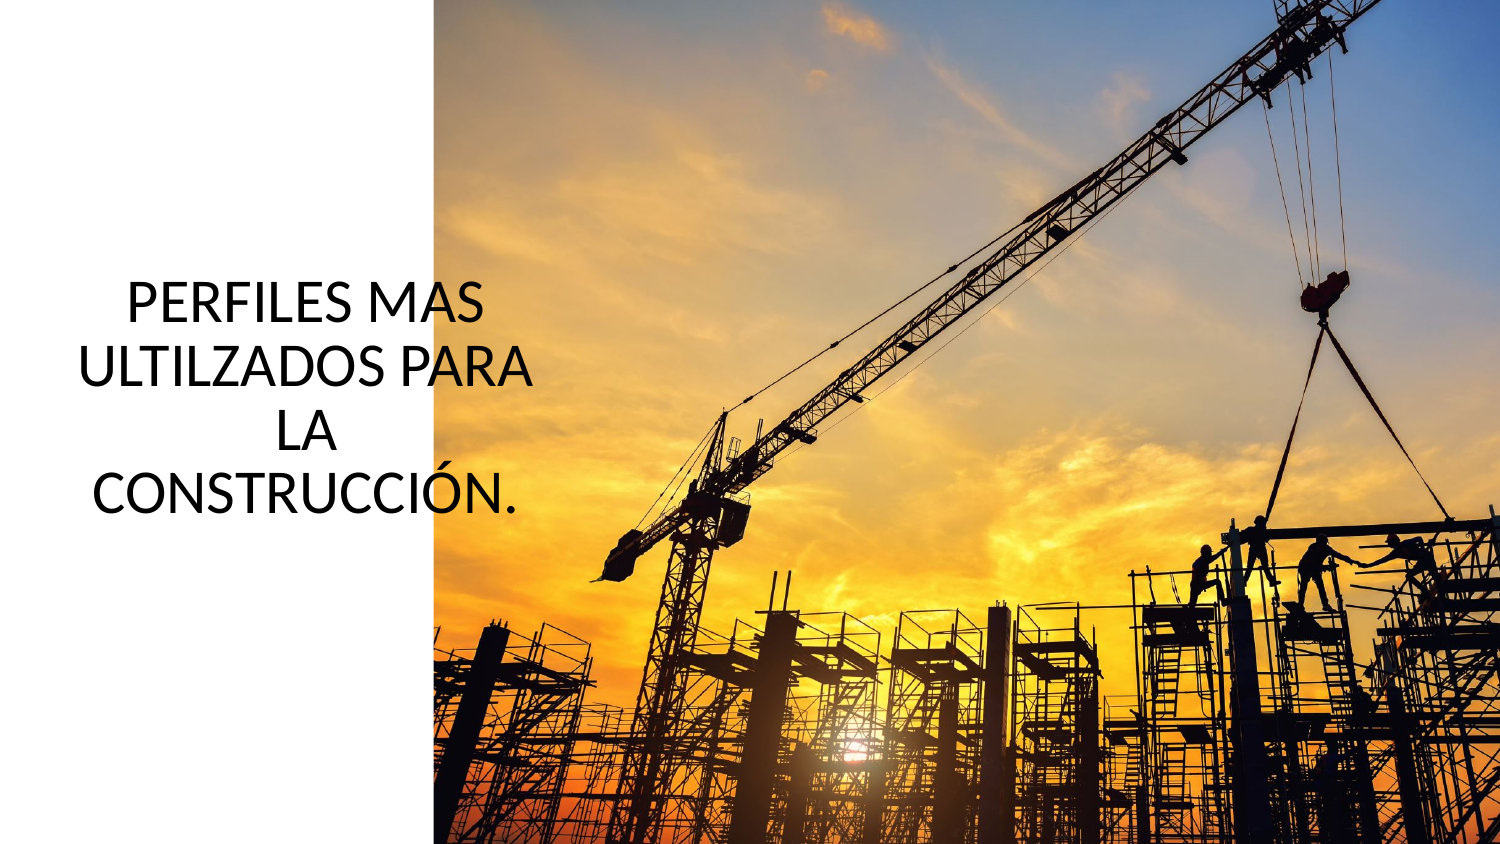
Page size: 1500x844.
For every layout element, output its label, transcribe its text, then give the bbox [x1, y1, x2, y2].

title PERFILES MAS ULTILZADOS PARA LA CONSTRUCCIÓN. [58, 138, 428, 533]
picture [433, 0, 1500, 844]
